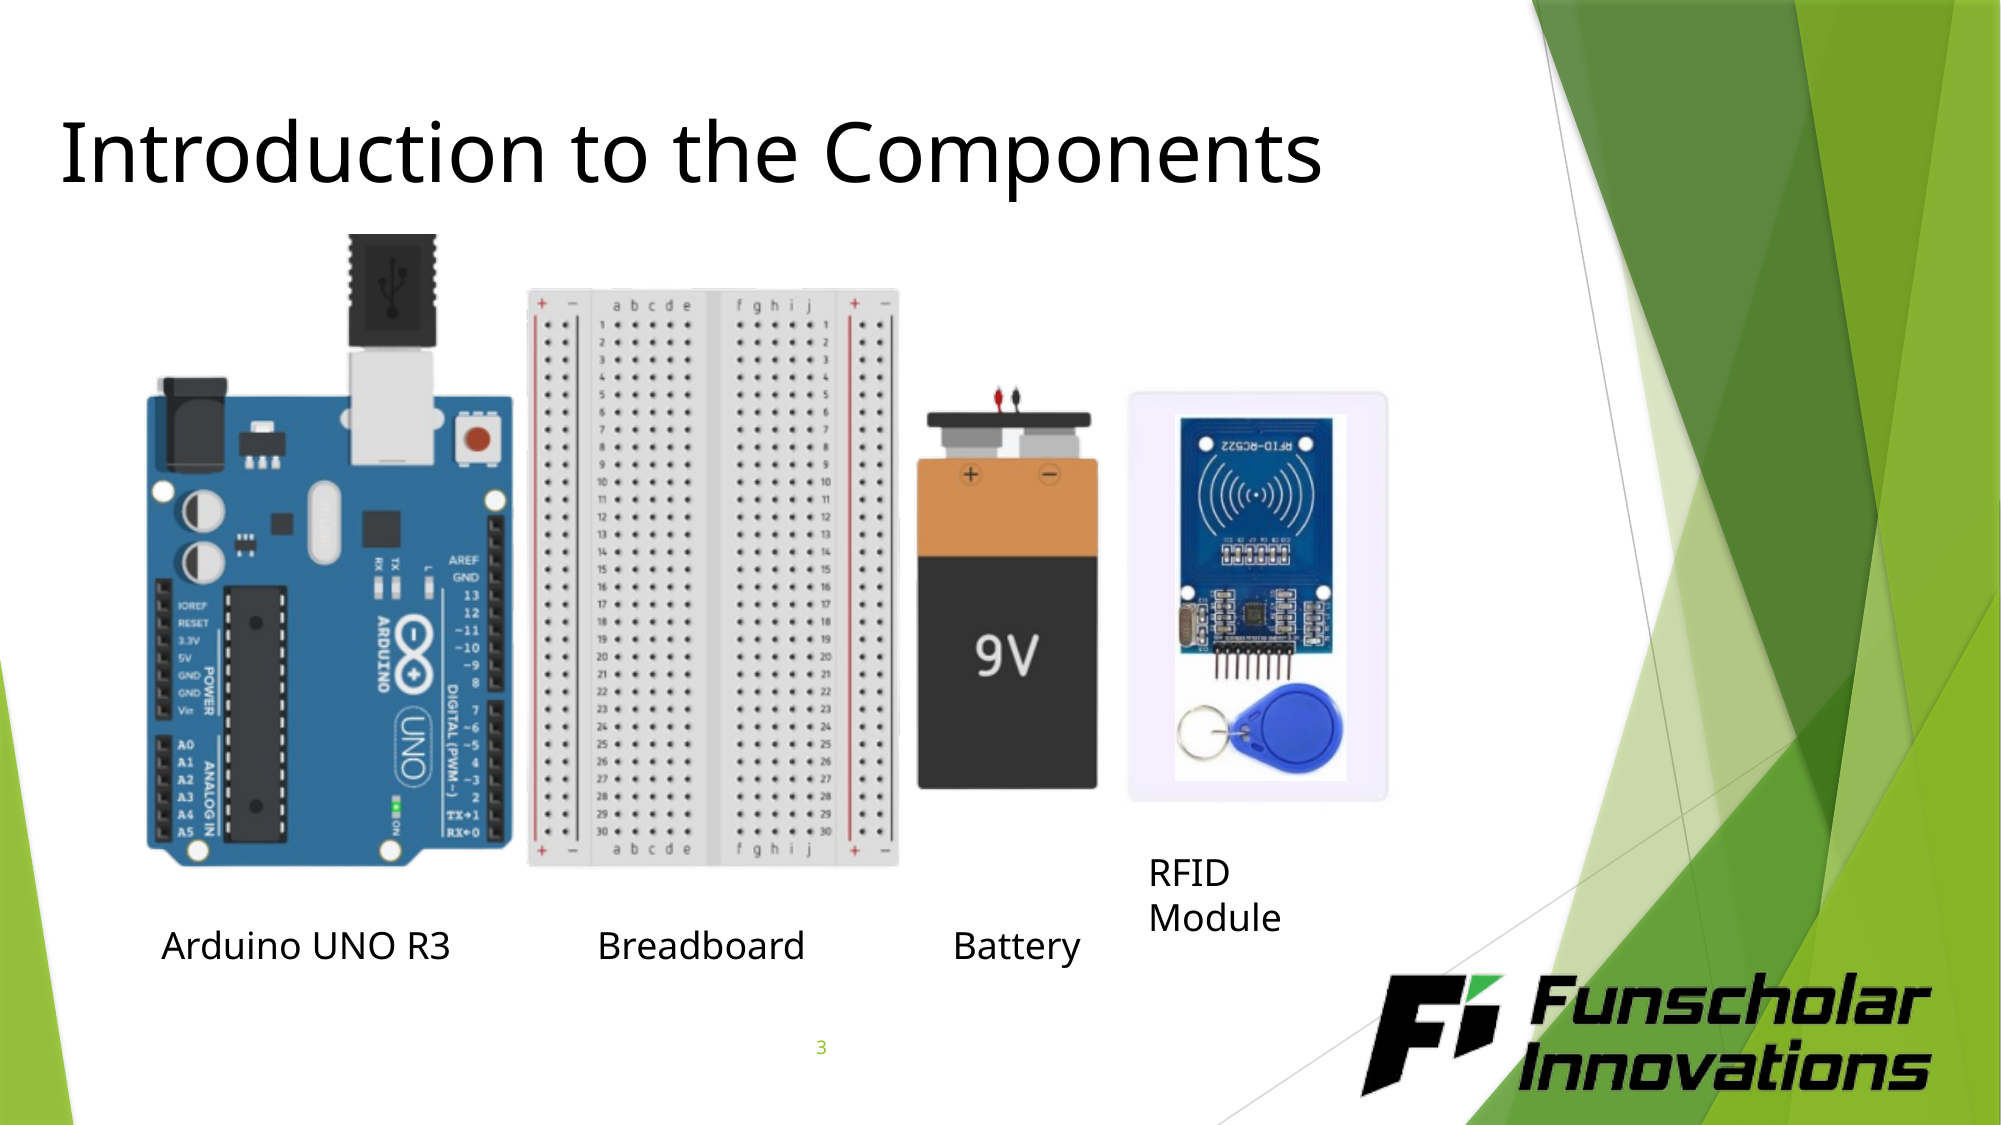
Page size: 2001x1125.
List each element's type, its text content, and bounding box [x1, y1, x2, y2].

picture [121, 233, 1475, 903]
picture [1297, 949, 2000, 1125]
text_box Breadboard [582, 914, 821, 975]
text_box Introduction to the Components [45, 91, 1340, 206]
text_box RFID Module [1133, 841, 1389, 947]
text_box Arduino UNO R3 [146, 914, 467, 975]
slide_number 3 [730, 1018, 843, 1079]
text_box Battery [937, 914, 1096, 975]
